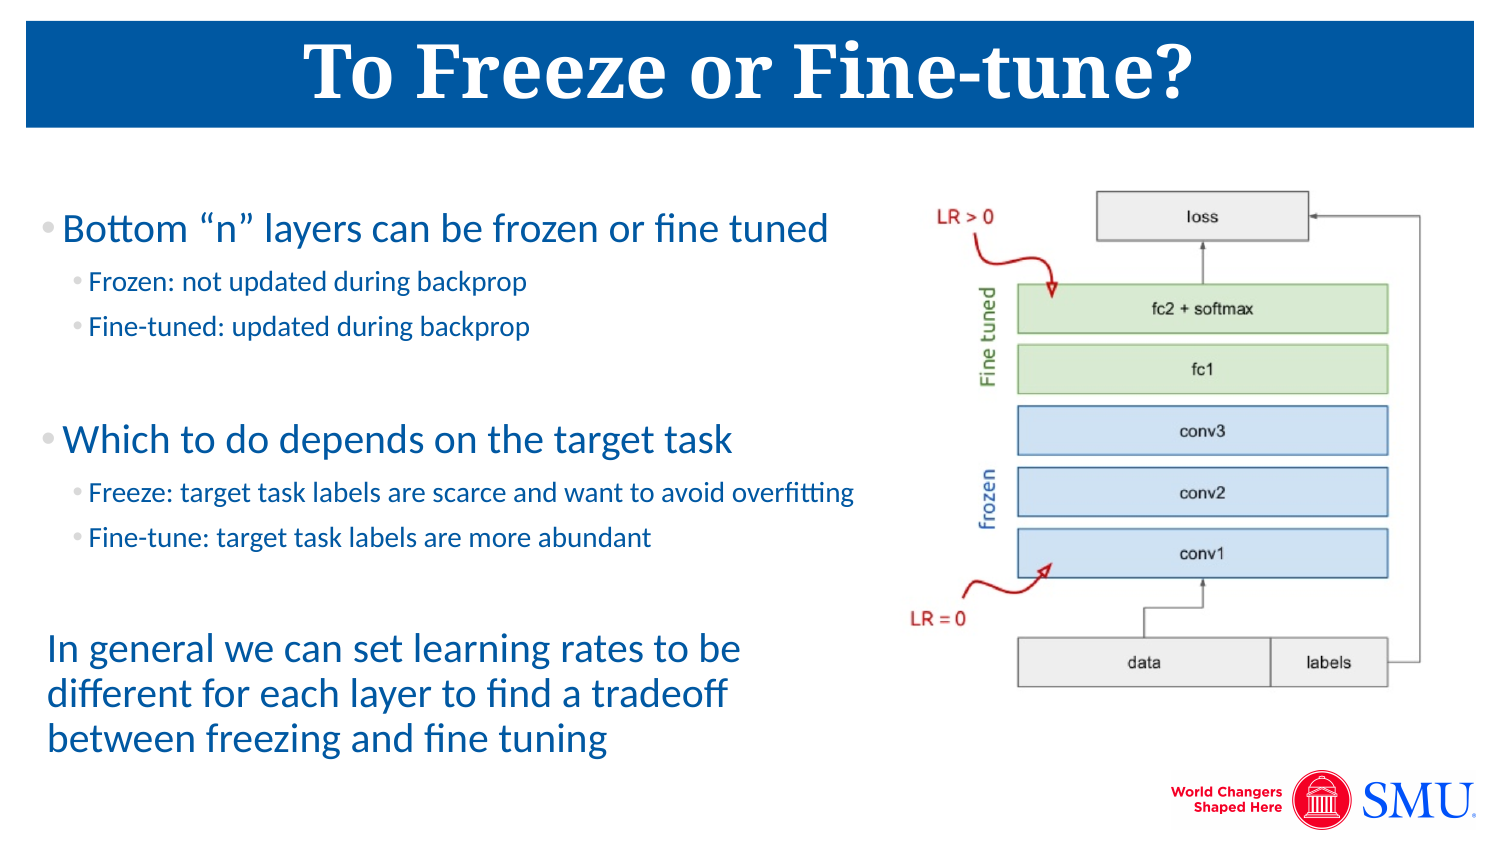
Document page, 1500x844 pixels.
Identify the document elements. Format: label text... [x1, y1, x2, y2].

title To Freeze or Fine-tune? [26, 20, 1474, 128]
picture [886, 169, 1458, 697]
picture [1171, 770, 1476, 830]
list Bottom “n” layers can be frozen or fine tuned Frozen: not updated during backprop Fine-tuned: updated during backprop Which to do depends on the target task Freeze: target task labels are scarce and want to avoid overfitting Fine-tune: target task labels are more abundant In general we can set learning rates to be different for each layer to find a tradeoff between freezing and fine tuning [26, 199, 887, 772]
